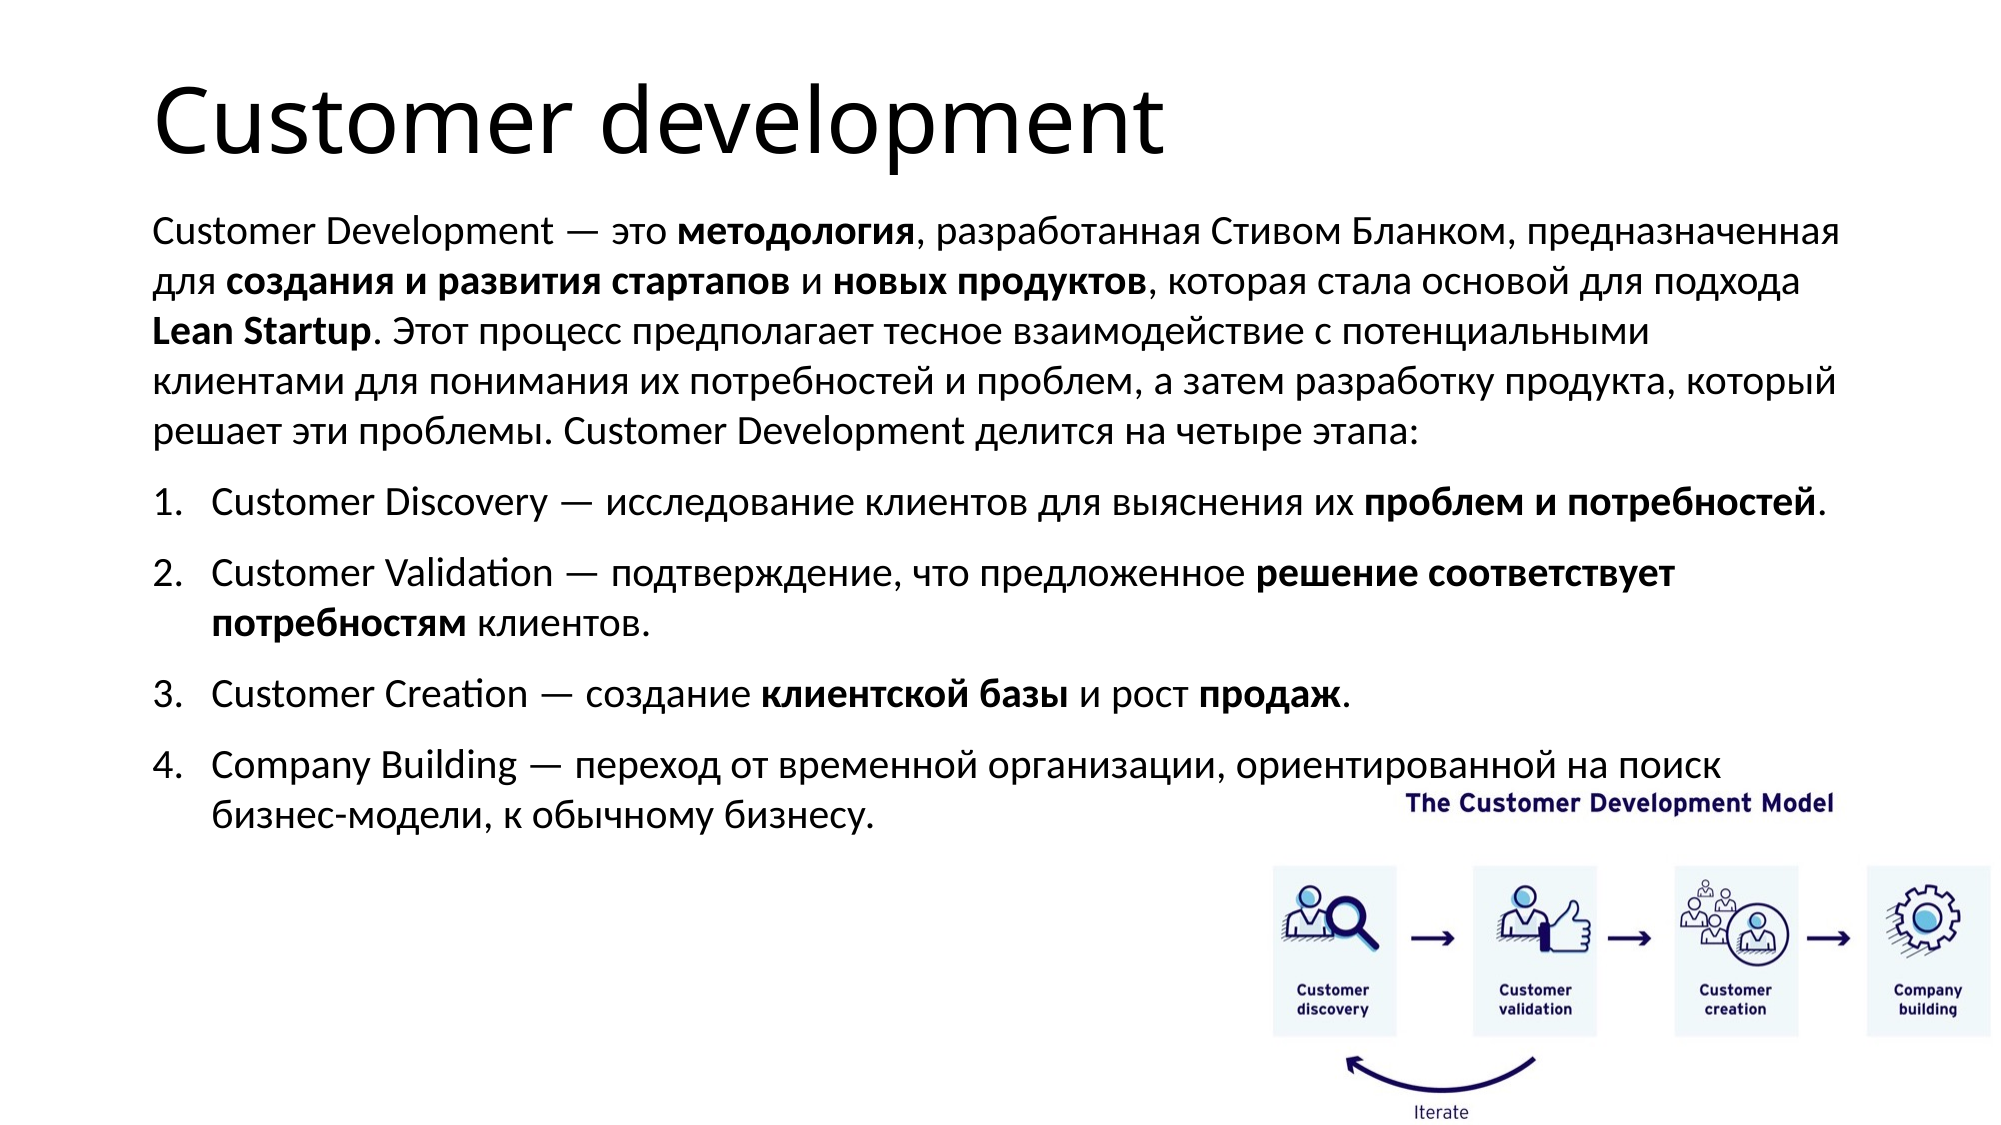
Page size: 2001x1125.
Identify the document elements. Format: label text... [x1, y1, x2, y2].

picture [1255, 774, 2000, 1125]
list Customer Development — это методология, разработанная Стивом Бланком, предназначенная для создания и развития стартапов и новых продуктов, которая стала основой для подхода Lean Startup. Этот процесс предполагает тесное взаимодействие с потенциальными клиентами для понимания их потребностей и проблем, а затем разработку продукта, который решает эти проблемы. Customer Development делится на четыре этапа: Customer Discovery — исследование клиентов для выяснения их проблем и потребностей. Customer Validation — подтверждение, что предложенное решение соответствует потребностям клиентов. Customer Creation — создание клиентской базы и рост продаж. Company Building — переход от временной организации, ориентированной на поиск бизнес-модели, к обычному бизнесу. [137, 195, 1863, 995]
title Customer development [137, 59, 1863, 189]
